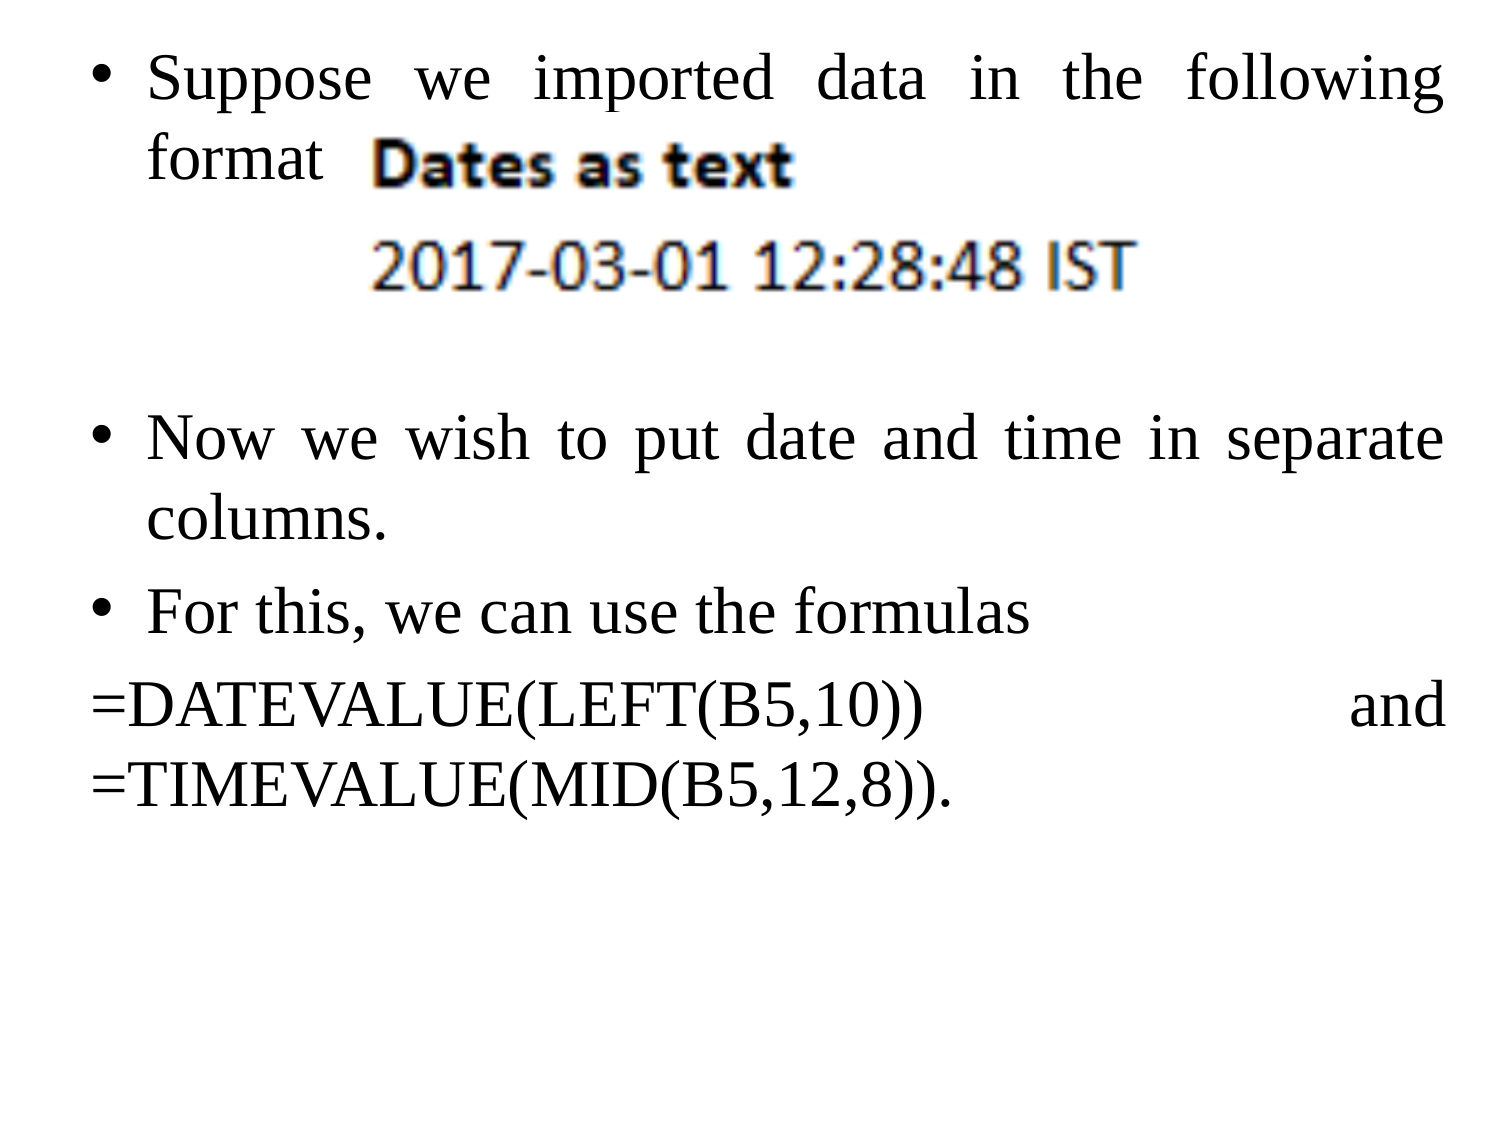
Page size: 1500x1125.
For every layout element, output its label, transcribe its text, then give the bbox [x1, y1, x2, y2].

list Suppose we imported data in the following format: Now we wish to put date and time in separate columns. For this, we can use the formulas =DATEVALUE(LEFT(B5,10)) and =TIMEVALUE(MID(B5,12,8)). [75, 24, 1463, 1005]
picture [324, 112, 1204, 351]
